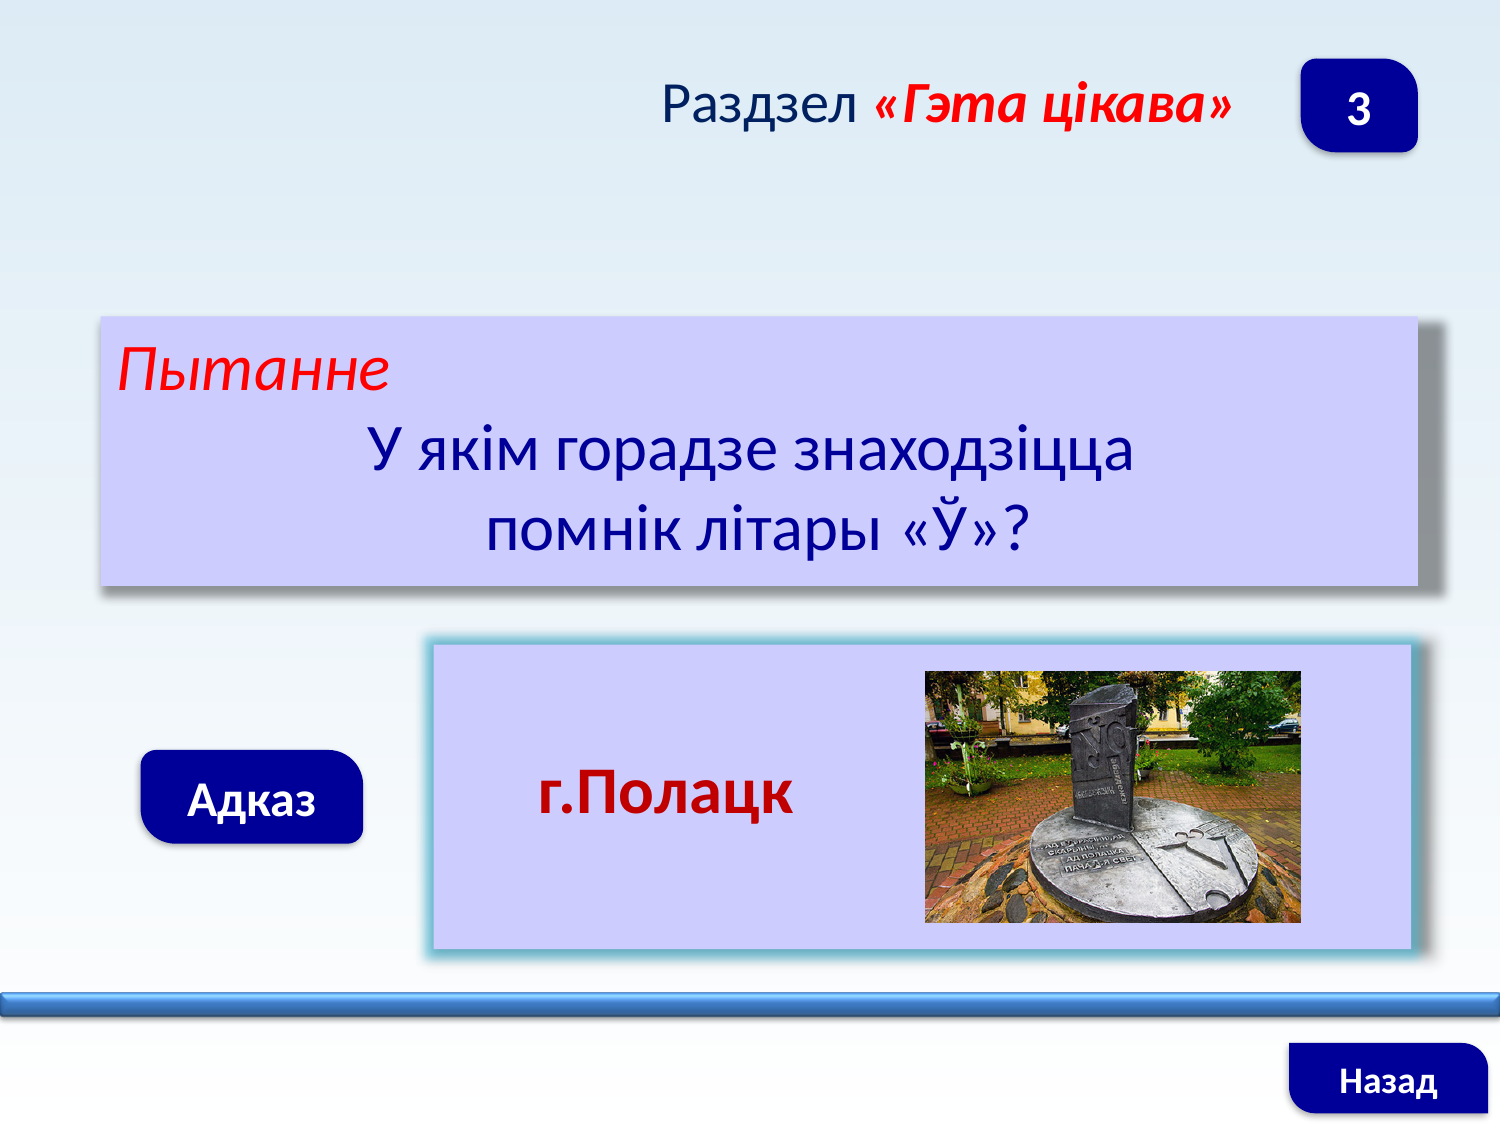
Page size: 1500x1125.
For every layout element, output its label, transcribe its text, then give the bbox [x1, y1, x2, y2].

picture [0, 987, 1500, 1029]
text_box 3 [1300, 58, 1418, 153]
text_box Раздзел «Гэта цікава» [632, 46, 1266, 153]
text_box г.Полацк [433, 644, 1412, 950]
text_box Адказ [140, 749, 364, 844]
text_box Назад [1289, 1042, 1489, 1114]
picture [925, 671, 1302, 923]
list Пытанне У якім горадзе знаходзіцца помнік літары «Ў»? [100, 316, 1418, 586]
